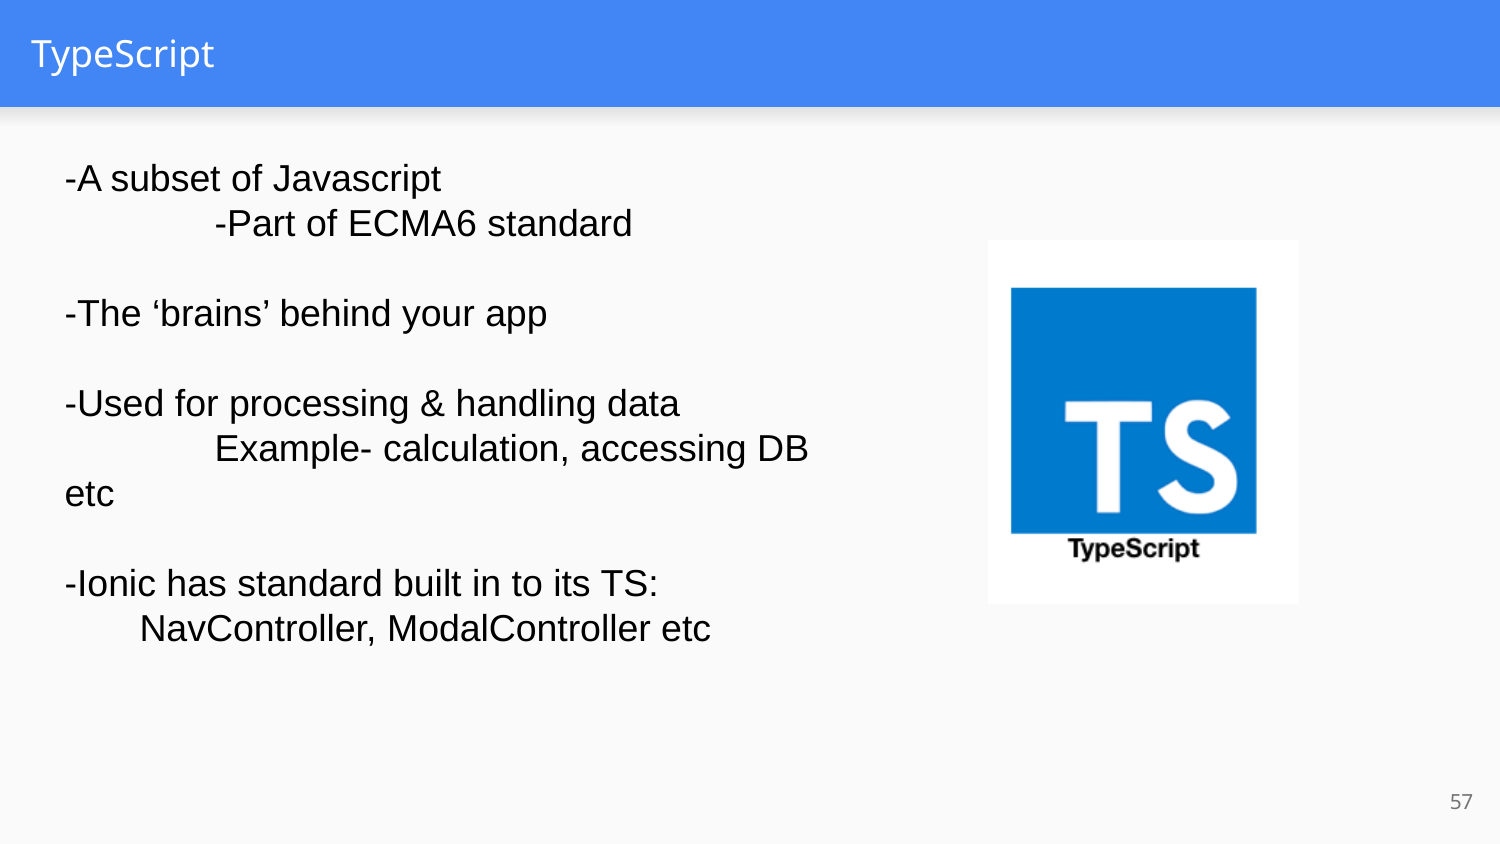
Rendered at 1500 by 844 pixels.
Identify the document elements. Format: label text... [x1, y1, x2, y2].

slide_number 57 [1398, 770, 1489, 835]
text_box -A subset of Javascript -Part of ECMA6 standard -The ‘brains’ behind your app -Used for processing & handling data Example- calculation, accessing DB etc -Ionic has standard built in to its TS: NavController, ModalController etc [49, 138, 831, 696]
picture [987, 240, 1299, 604]
title TypeScript [16, 2, 1464, 102]
